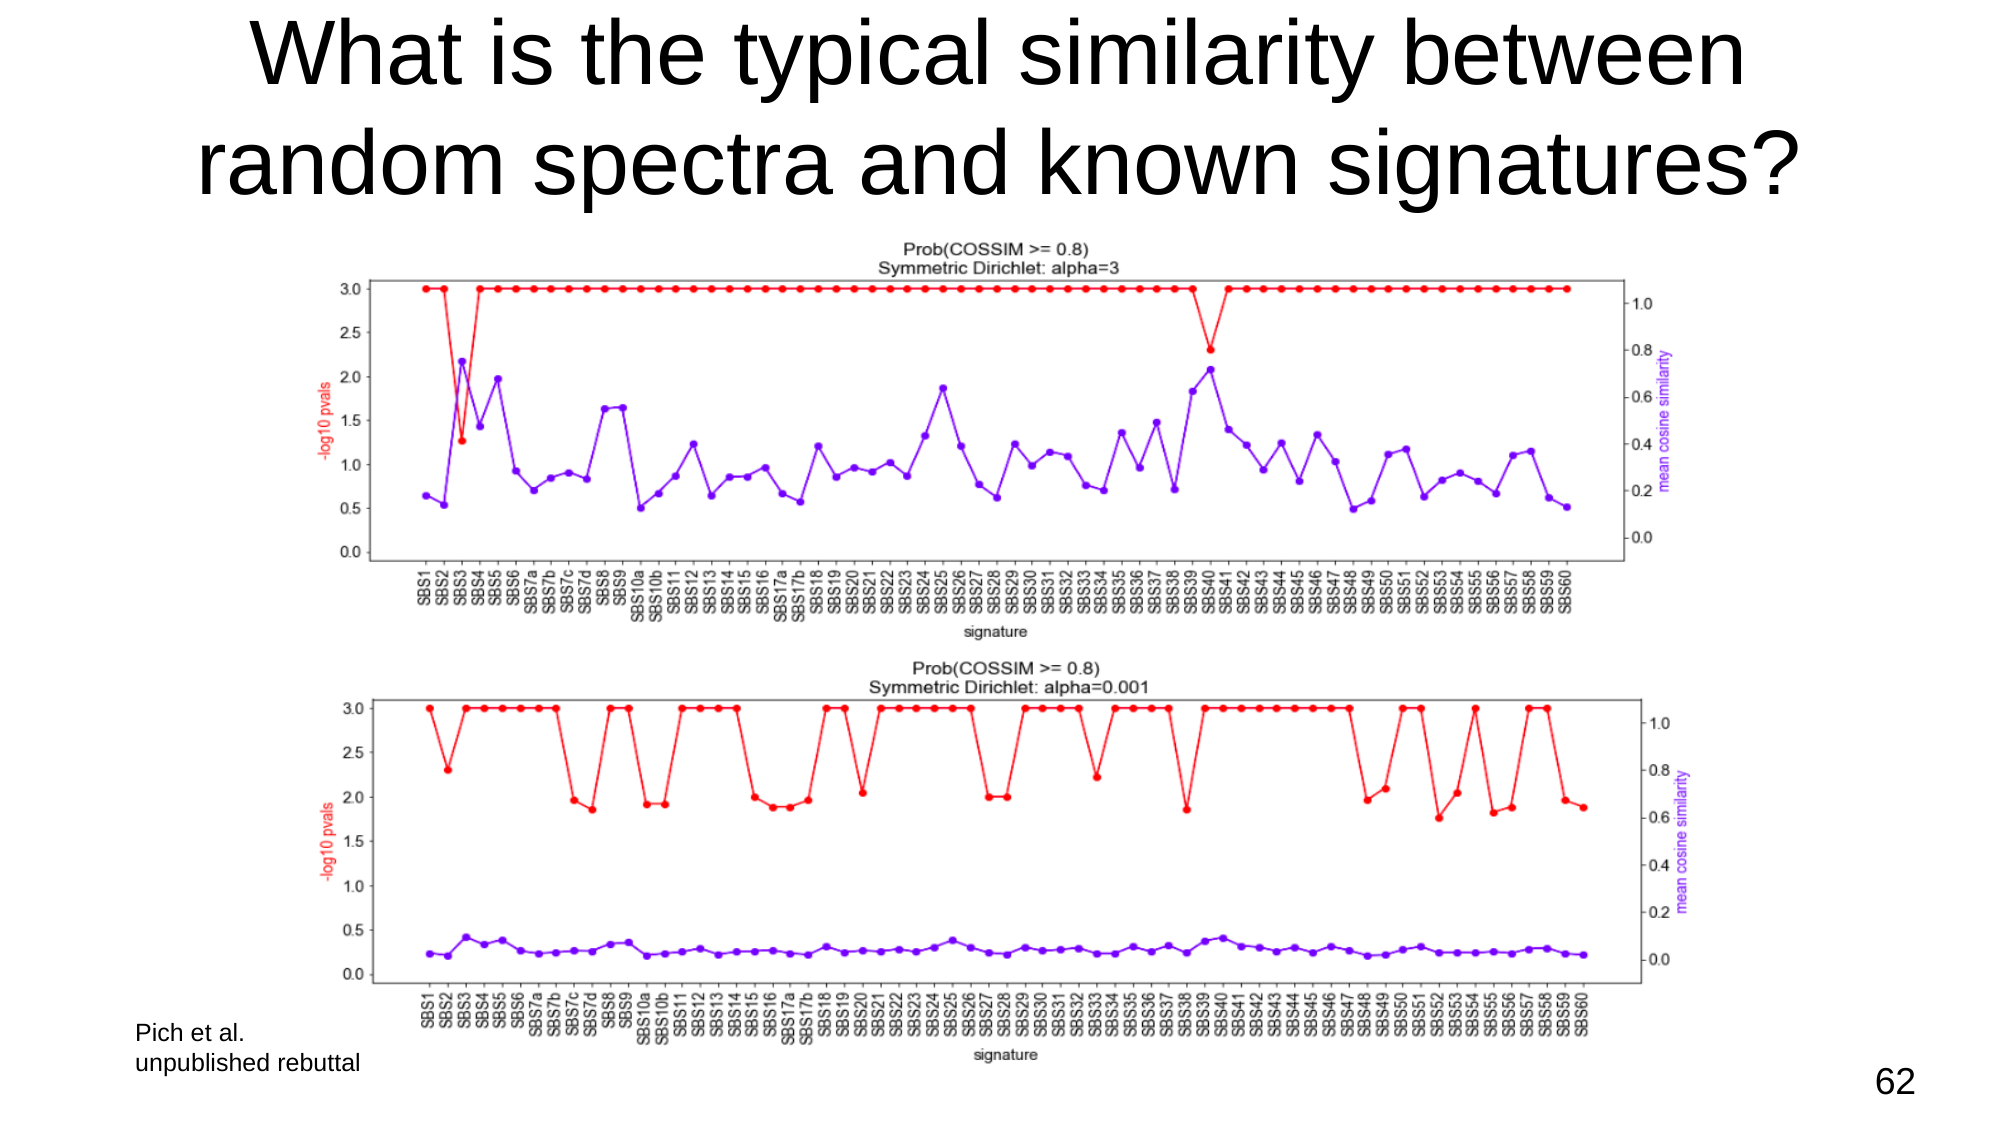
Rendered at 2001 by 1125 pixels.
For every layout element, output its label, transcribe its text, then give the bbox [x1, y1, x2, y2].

text_box 62 [1859, 1049, 1941, 1125]
picture [302, 656, 1713, 1074]
text_box Pich et al. unpublished rebuttal [120, 1009, 300, 1080]
text_box What is the typical similarity between random spectra and known signatures? [99, 0, 1900, 206]
picture [305, 230, 1696, 646]
